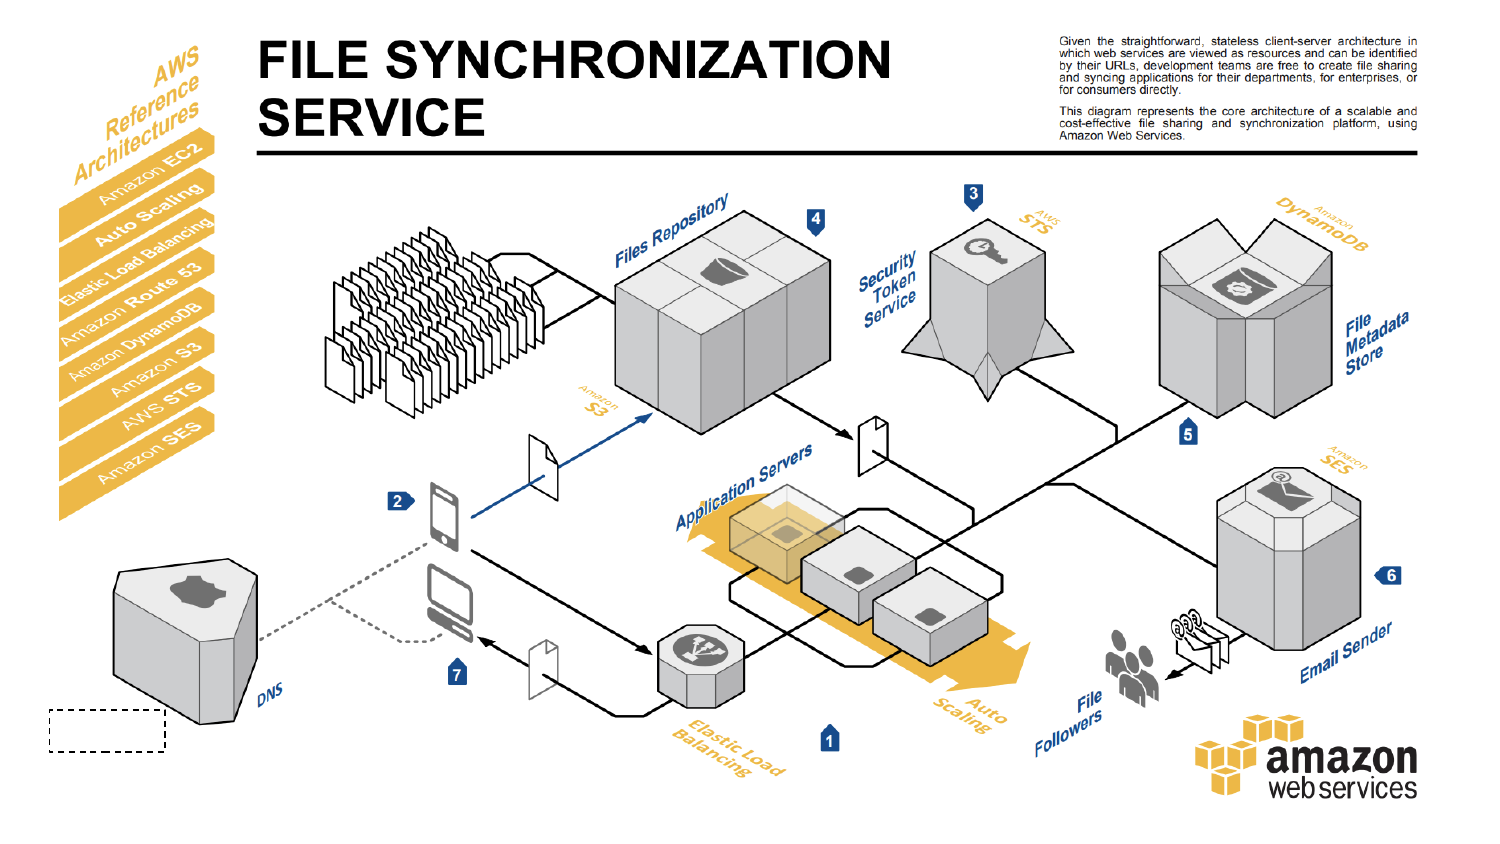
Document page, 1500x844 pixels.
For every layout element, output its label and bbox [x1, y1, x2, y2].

picture [58, 24, 1442, 819]
text_box [49, 710, 53, 752]
